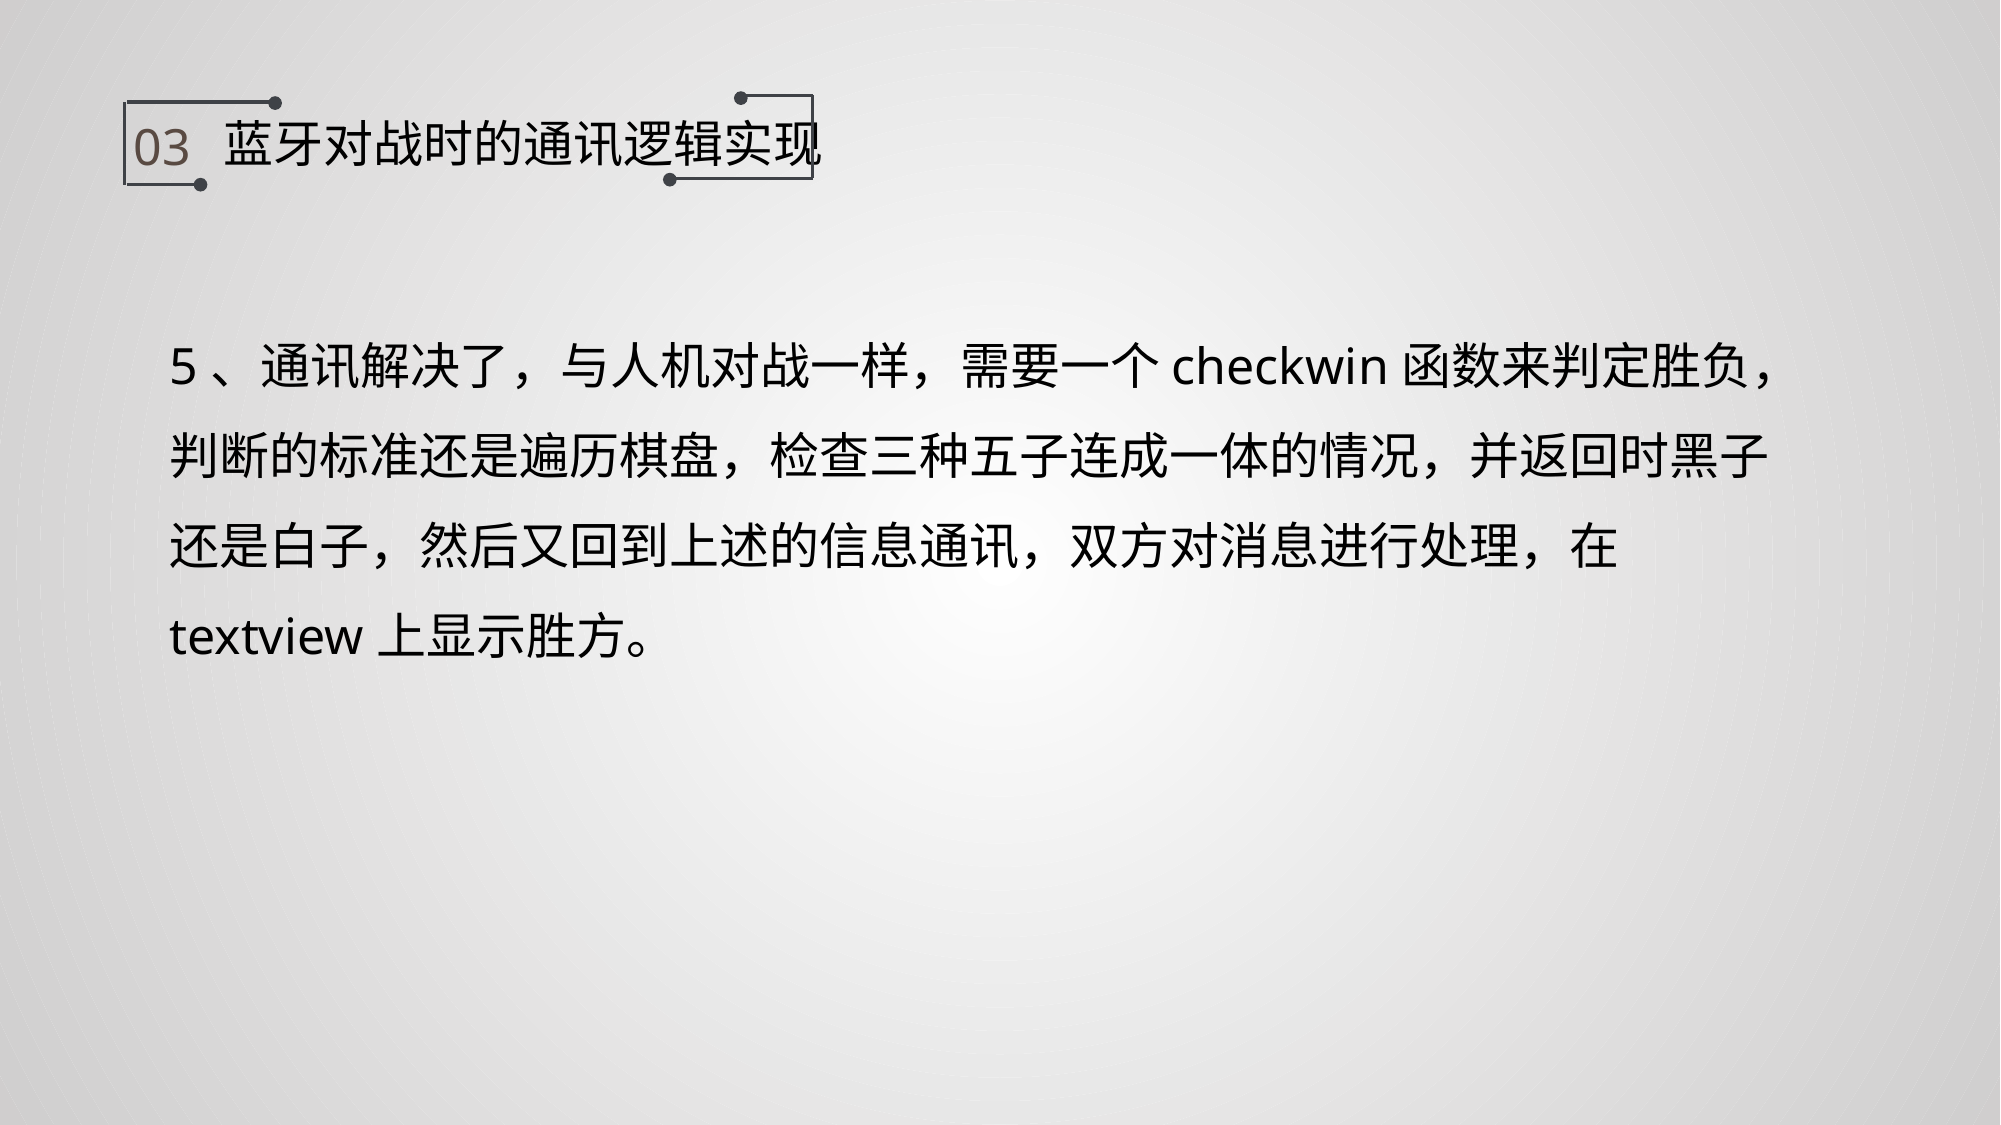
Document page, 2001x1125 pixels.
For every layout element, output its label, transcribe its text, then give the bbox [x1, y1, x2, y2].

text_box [117, 91, 854, 192]
text_box 5、通讯解决了，与人机对战一样，需要一个checkwin函数来判定胜负，判断的标准还是遍历棋盘，检查三种五子连成一体的情况，并返回时黑子还是白子，然后又回到上述的信息通讯，双方对消息进行处理，在textview上显示胜方。 [149, 294, 1839, 732]
